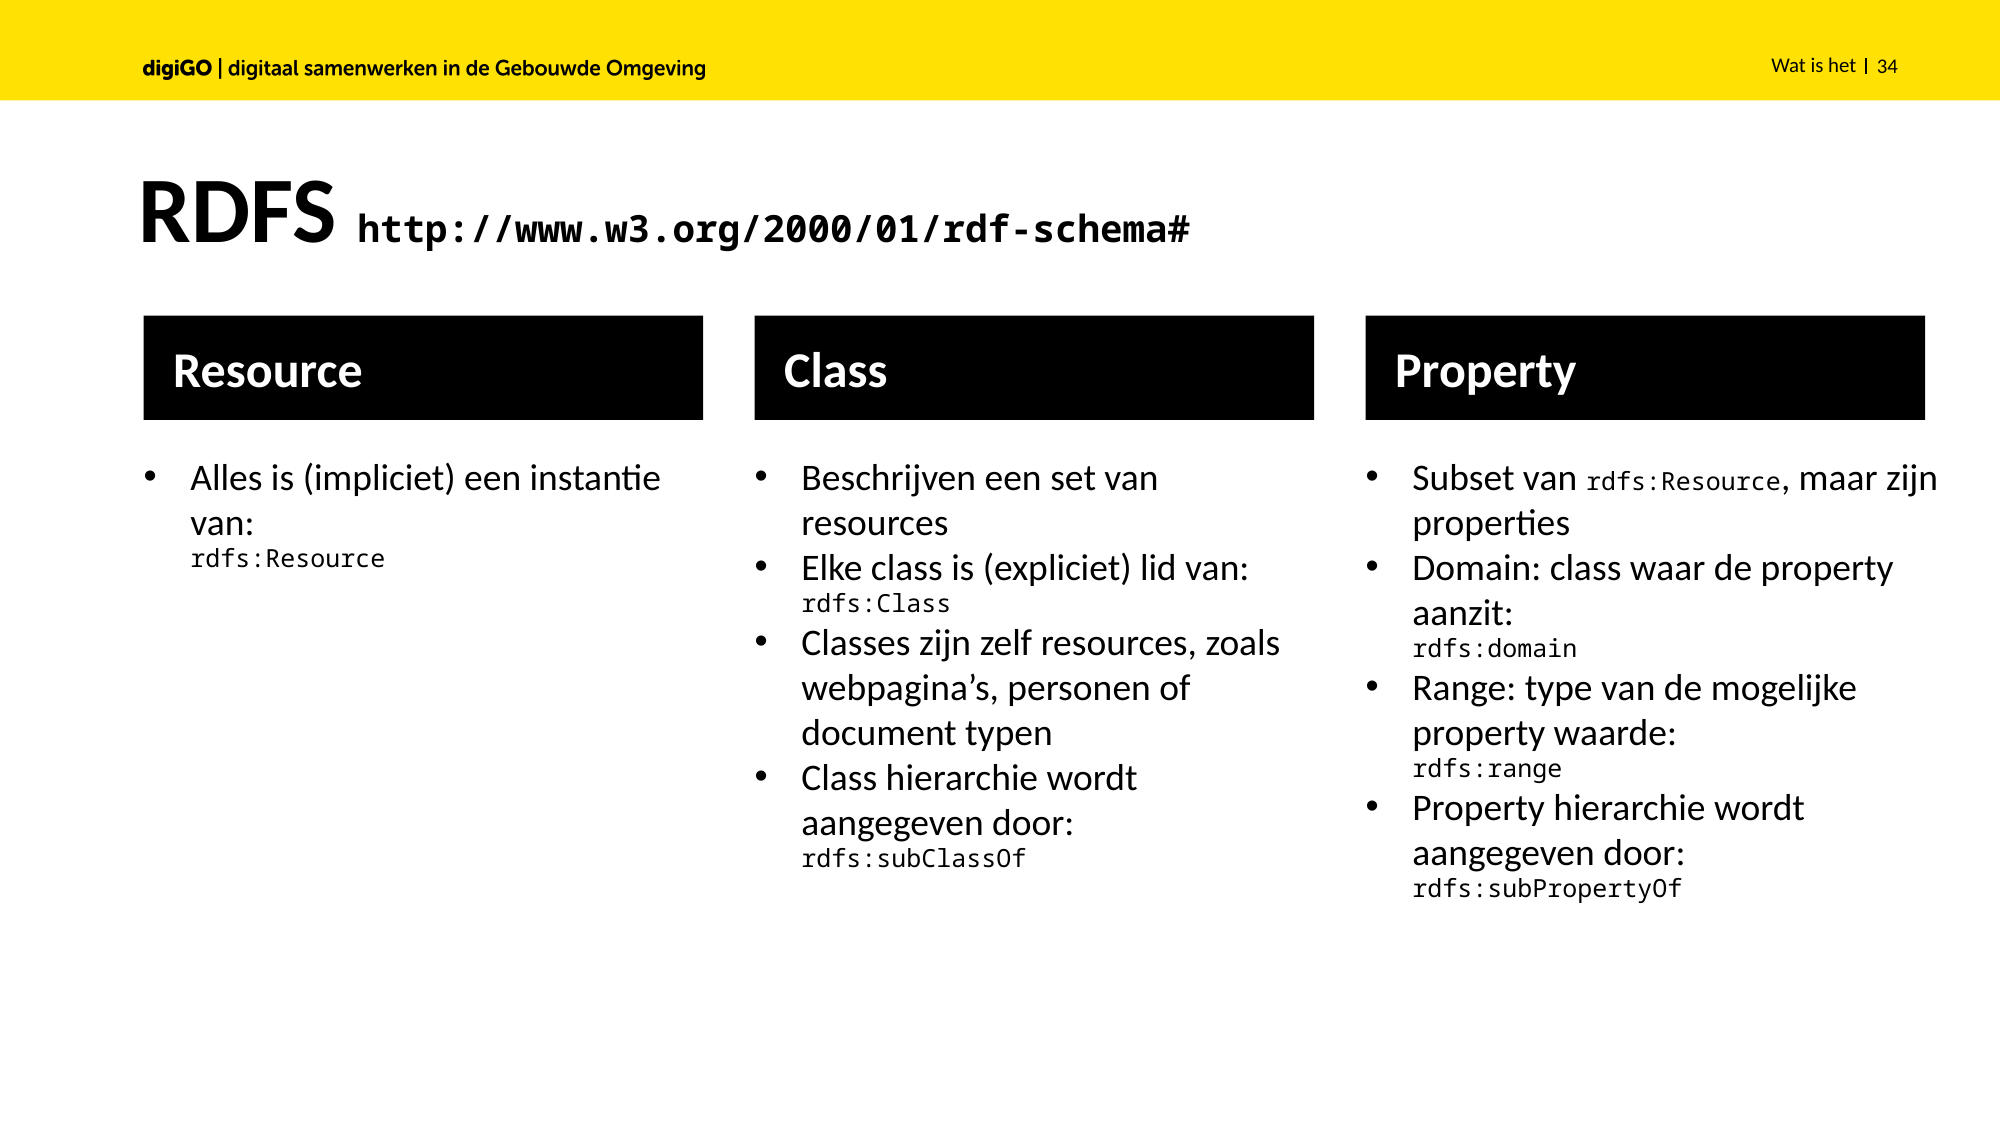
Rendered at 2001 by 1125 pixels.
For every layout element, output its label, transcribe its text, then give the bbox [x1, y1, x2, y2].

slide_number 34 [1876, 39, 1965, 91]
list Subset van rdfs:Resource, maar zijn properties Domain: class waar de property aanzit: rdfs:domain Range: type van de mogelijke property waarde: rdfs:range Property hierarchie wordt aangegeven door: rdfs:subPropertyOf [1365, 452, 1985, 1044]
list Beschrijven een set van resources Elke class is (expliciet) lid van: rdfs:Class Classes zijn zelf resources, zoals webpagina’s, personen of document typen Class hierarchie wordt aangegeven door: rdfs:subClassOf [754, 452, 1315, 1044]
list Class [754, 315, 1315, 420]
title RDFS http://www.w3.org/2000/01/rdf-schema# [138, 178, 1921, 291]
footer Wat is het [999, 39, 1857, 91]
list Property [1365, 315, 1926, 420]
list Resource [143, 315, 704, 420]
list Alles is (impliciet) een instantie van: rdfs:Resource [143, 452, 704, 1044]
picture [143, 58, 705, 80]
